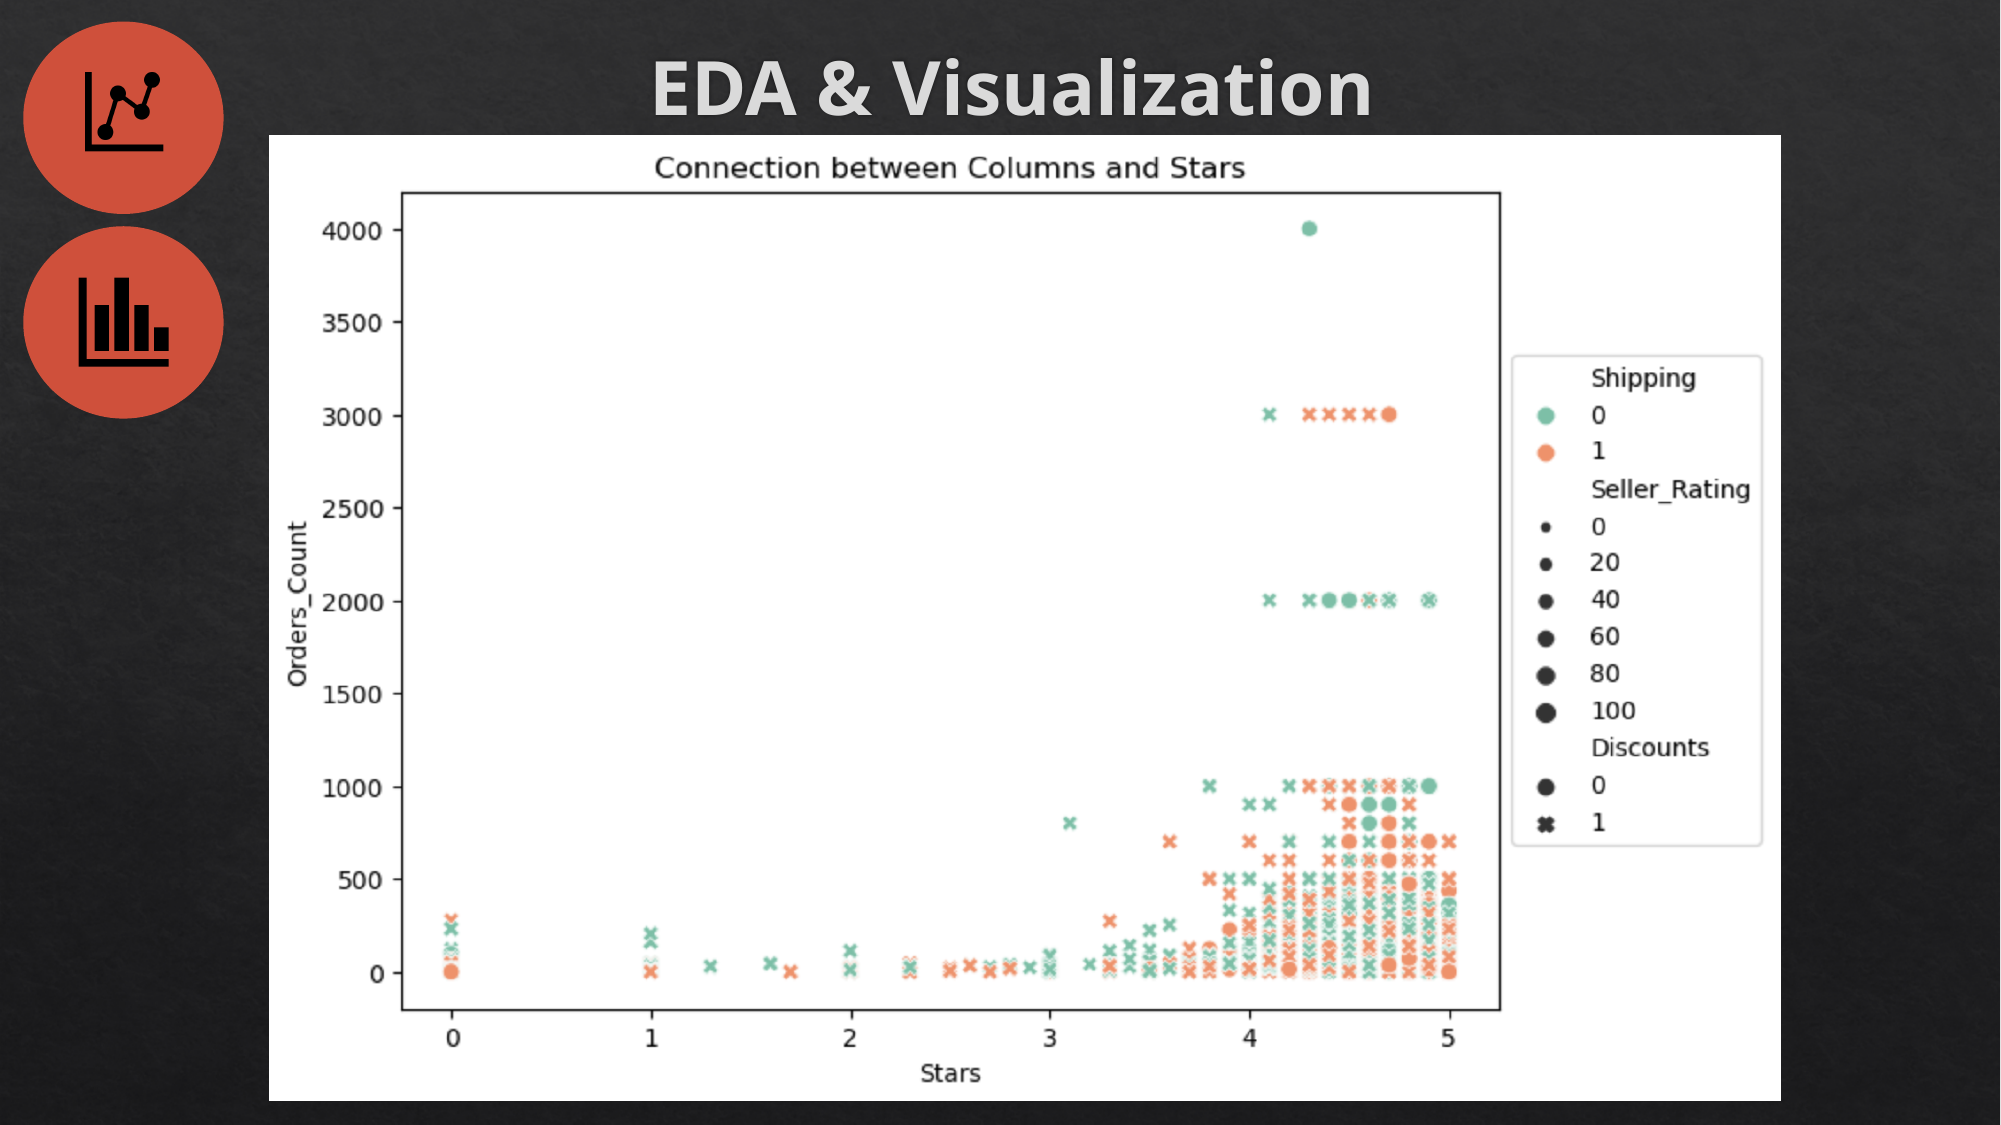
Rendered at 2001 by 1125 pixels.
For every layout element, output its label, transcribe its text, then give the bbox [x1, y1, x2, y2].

picture [69, 57, 178, 167]
text_box [59, 396, 188, 419]
title EDA & Visualization [421, 35, 1603, 131]
picture [269, 134, 1781, 1101]
text_box [23, 21, 224, 214]
text_box [23, 226, 224, 396]
picture [60, 259, 187, 386]
